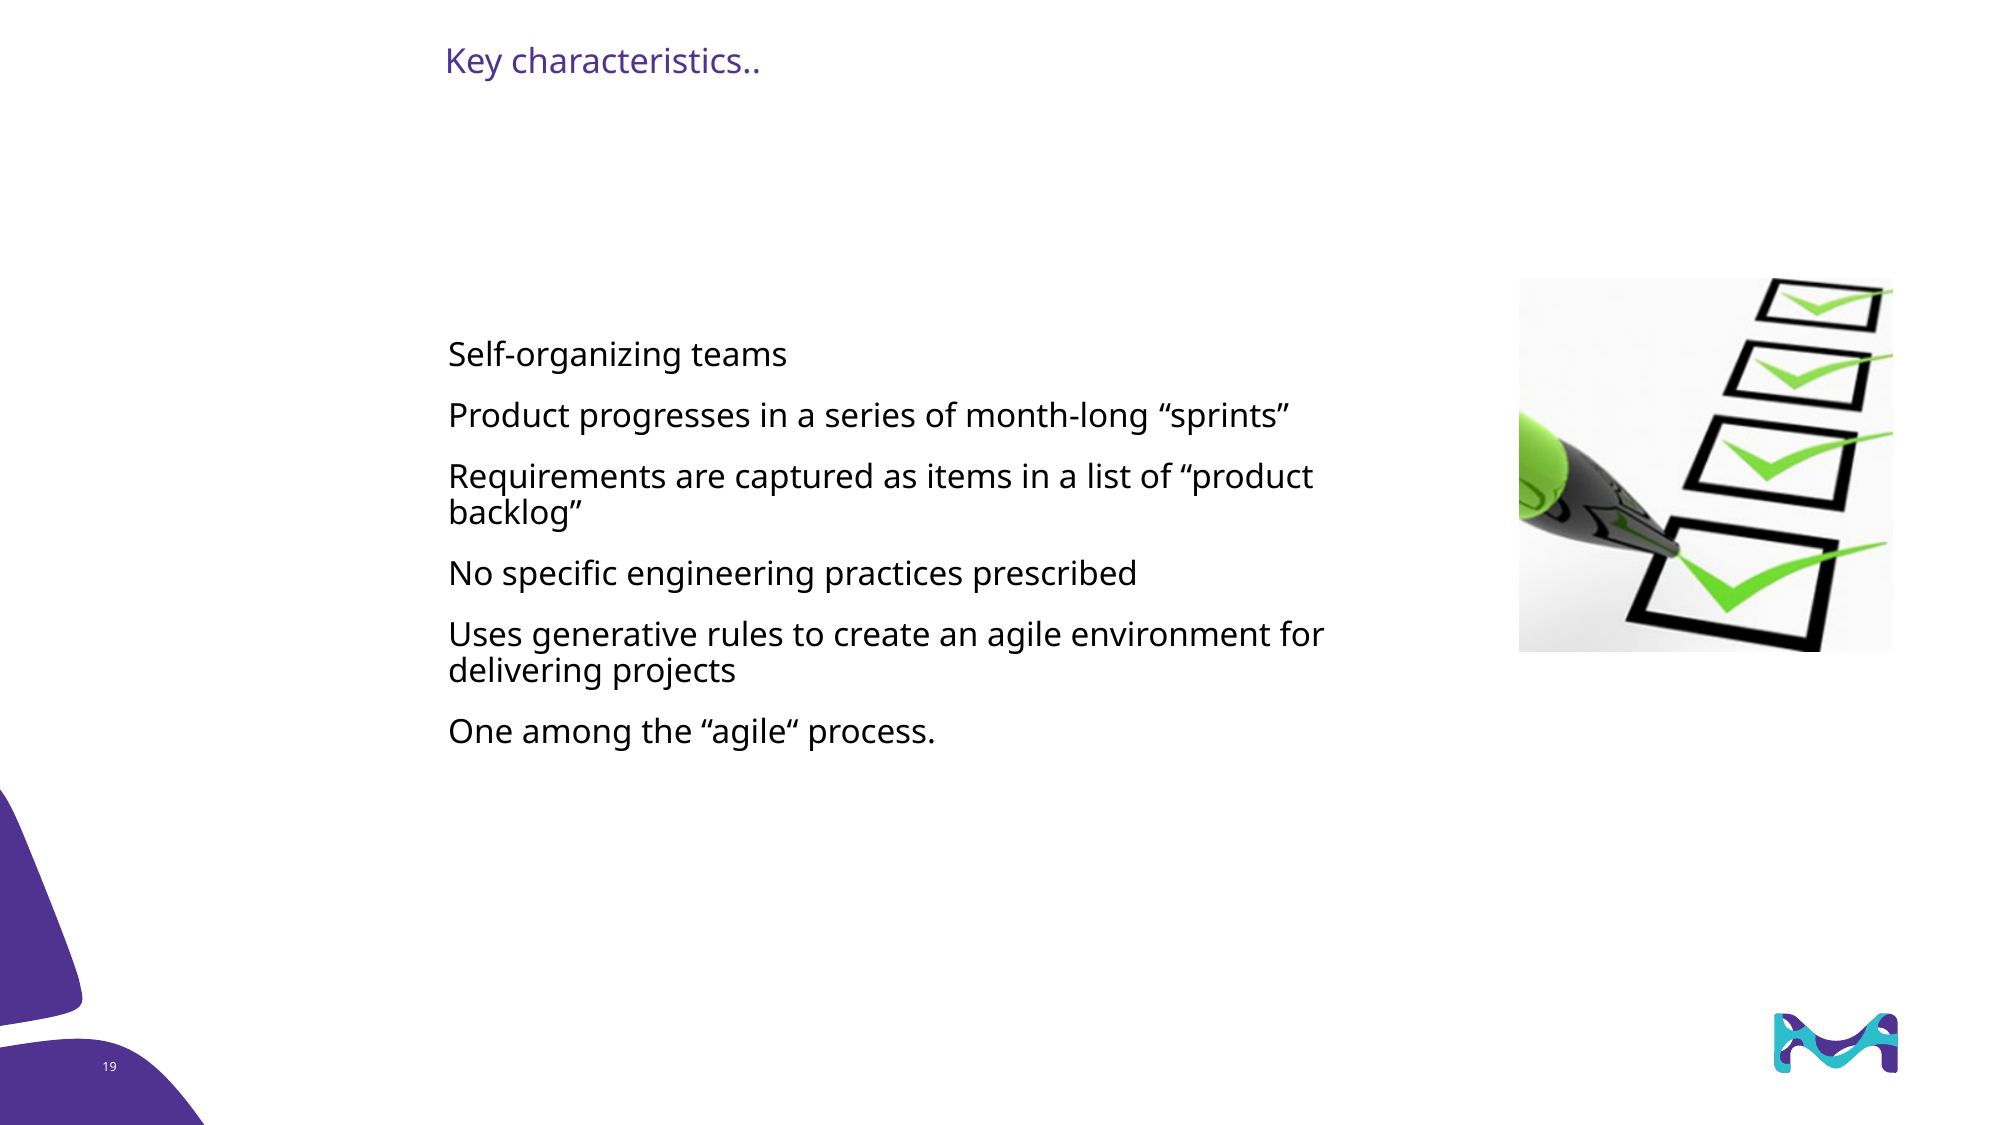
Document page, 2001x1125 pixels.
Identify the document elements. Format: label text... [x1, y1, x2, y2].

picture [1519, 278, 1893, 652]
slide_number 19 [102, 1046, 209, 1083]
list Self-organizing teams Product progresses in a series of month-long “sprints” Requirements are captured as items in a list of “product backlog” No specific engineering practices prescribed Uses generative rules to create an agile environment for delivering projects One among the “agile“ process. [362, 338, 1426, 906]
title Key characteristics.. [444, 42, 2000, 84]
